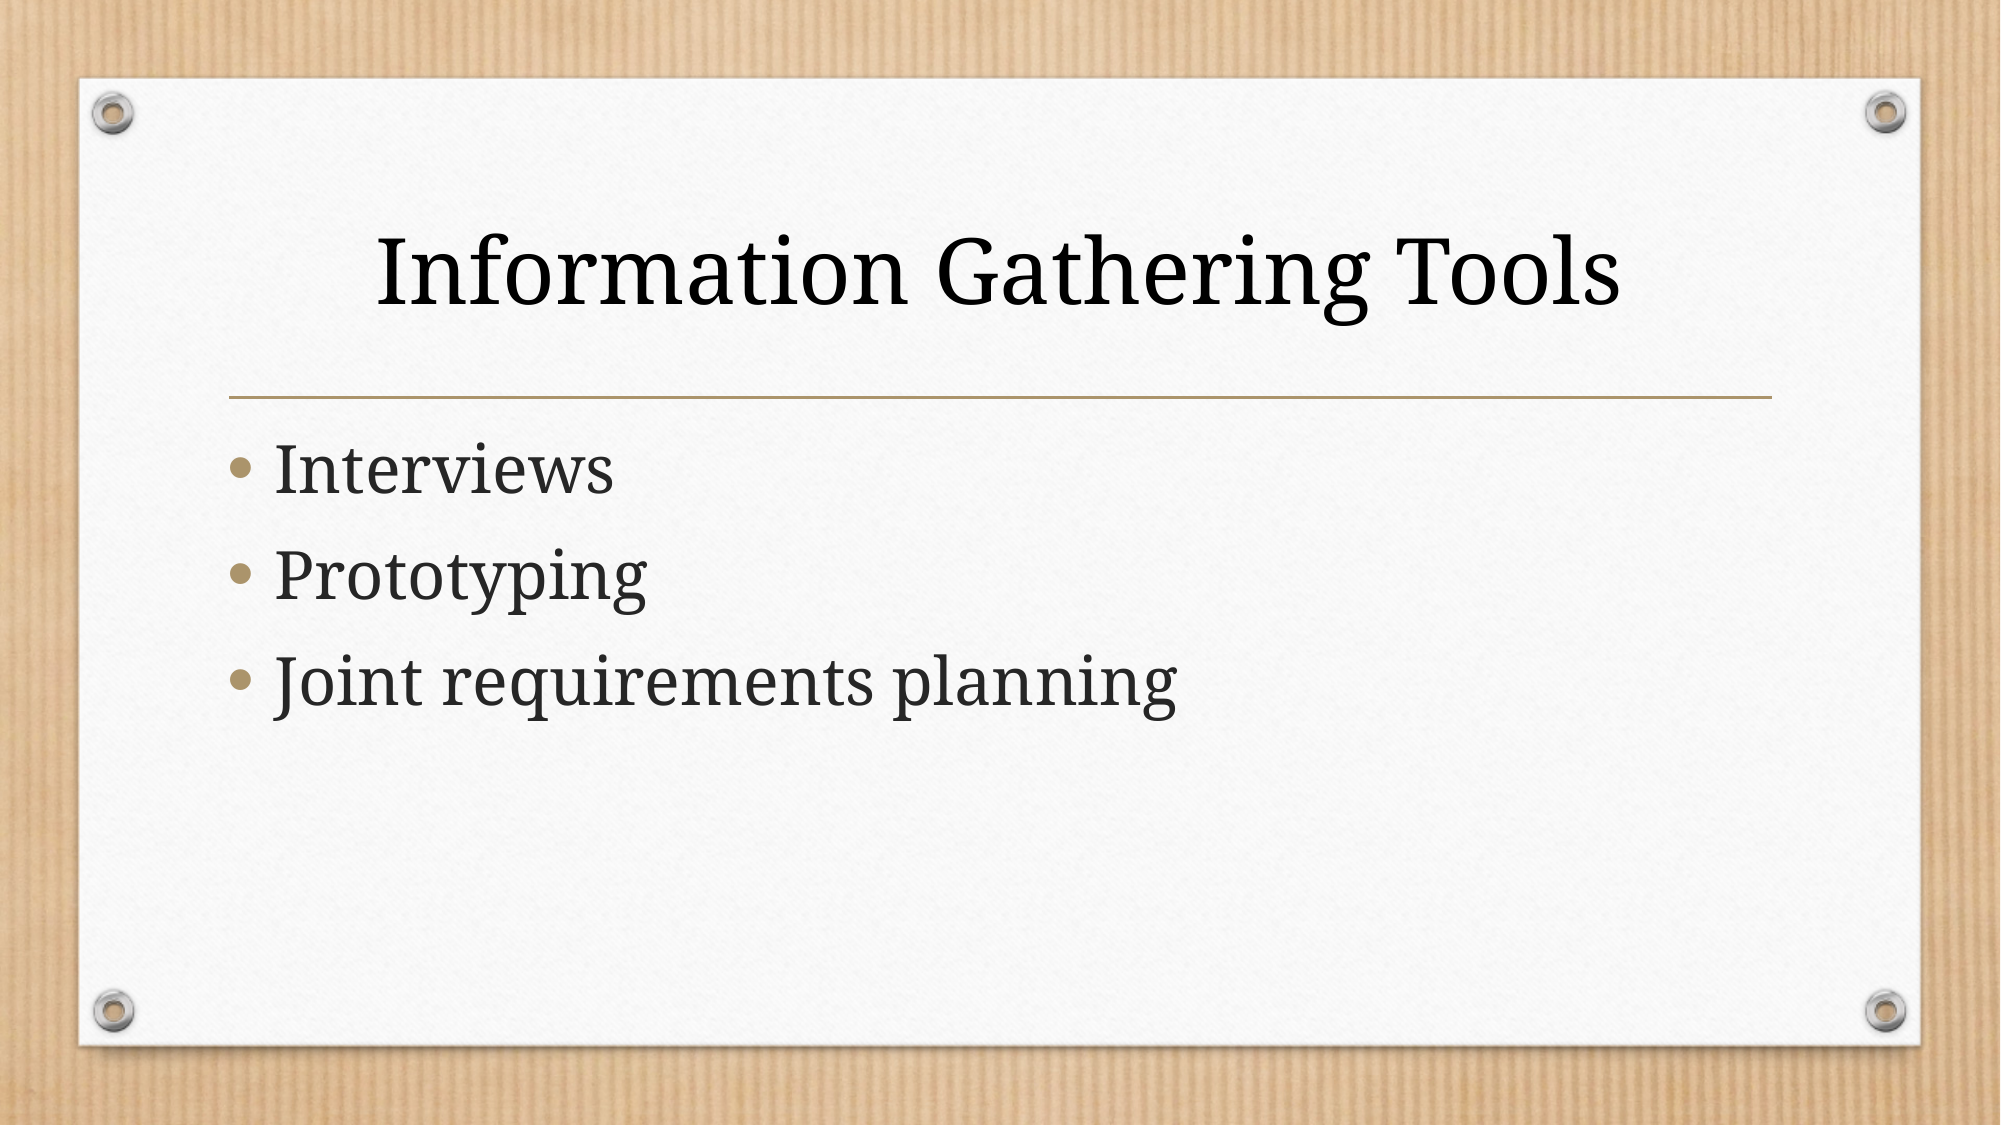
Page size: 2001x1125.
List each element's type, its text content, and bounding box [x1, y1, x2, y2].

list Interviews Prototyping Joint requirements planning [212, 419, 1788, 964]
title Information Gathering Tools [212, 161, 1788, 375]
picture [0, 0, 2001, 1125]
